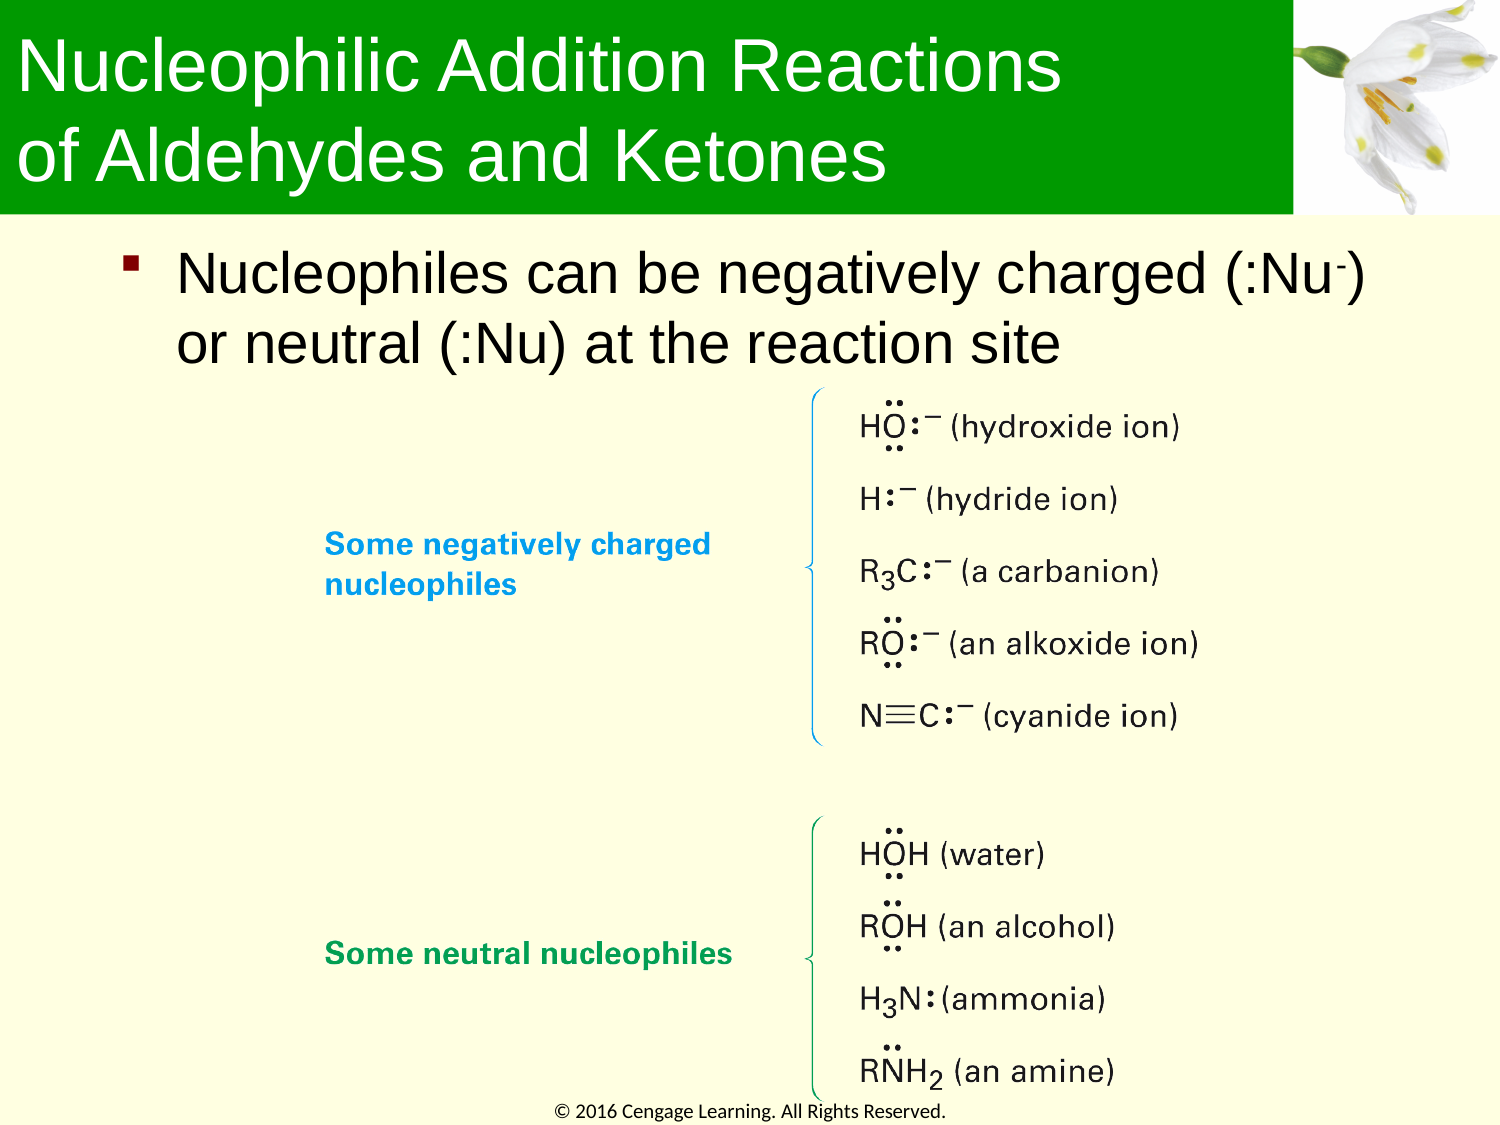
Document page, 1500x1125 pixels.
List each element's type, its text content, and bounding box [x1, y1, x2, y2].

picture [1293, 0, 1500, 215]
title Nucleophilic Addition Reactions of Aldehydes and Ketones [0, 0, 1288, 213]
picture [324, 369, 1199, 1102]
list Nucleophiles can be negatively charged (:Nu-) or neutral (:Nu) at the reaction site [103, 227, 1450, 1065]
